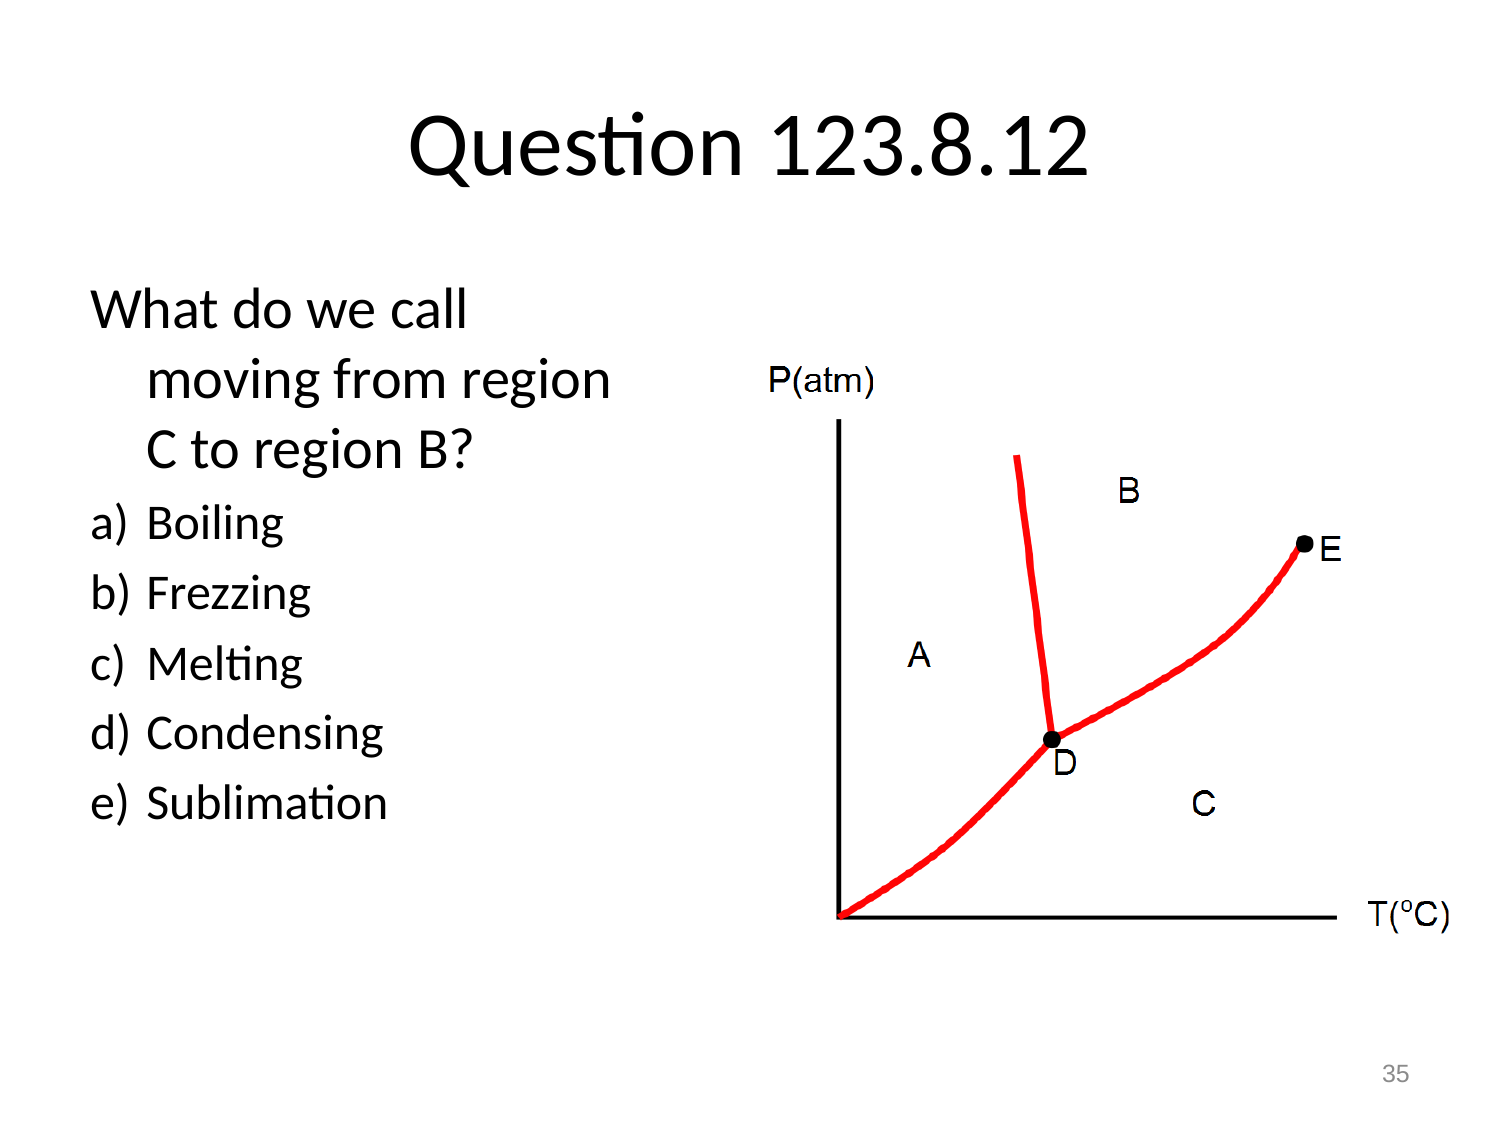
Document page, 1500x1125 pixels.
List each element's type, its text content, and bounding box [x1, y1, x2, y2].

title Question 123.8.12 [75, 45, 1425, 233]
picture [769, 366, 1450, 934]
list What do we call moving from region C to region B? Boiling Frezzing Melting Condensing Sublimation [75, 262, 665, 1005]
slide_number 35 [1074, 1042, 1425, 1103]
